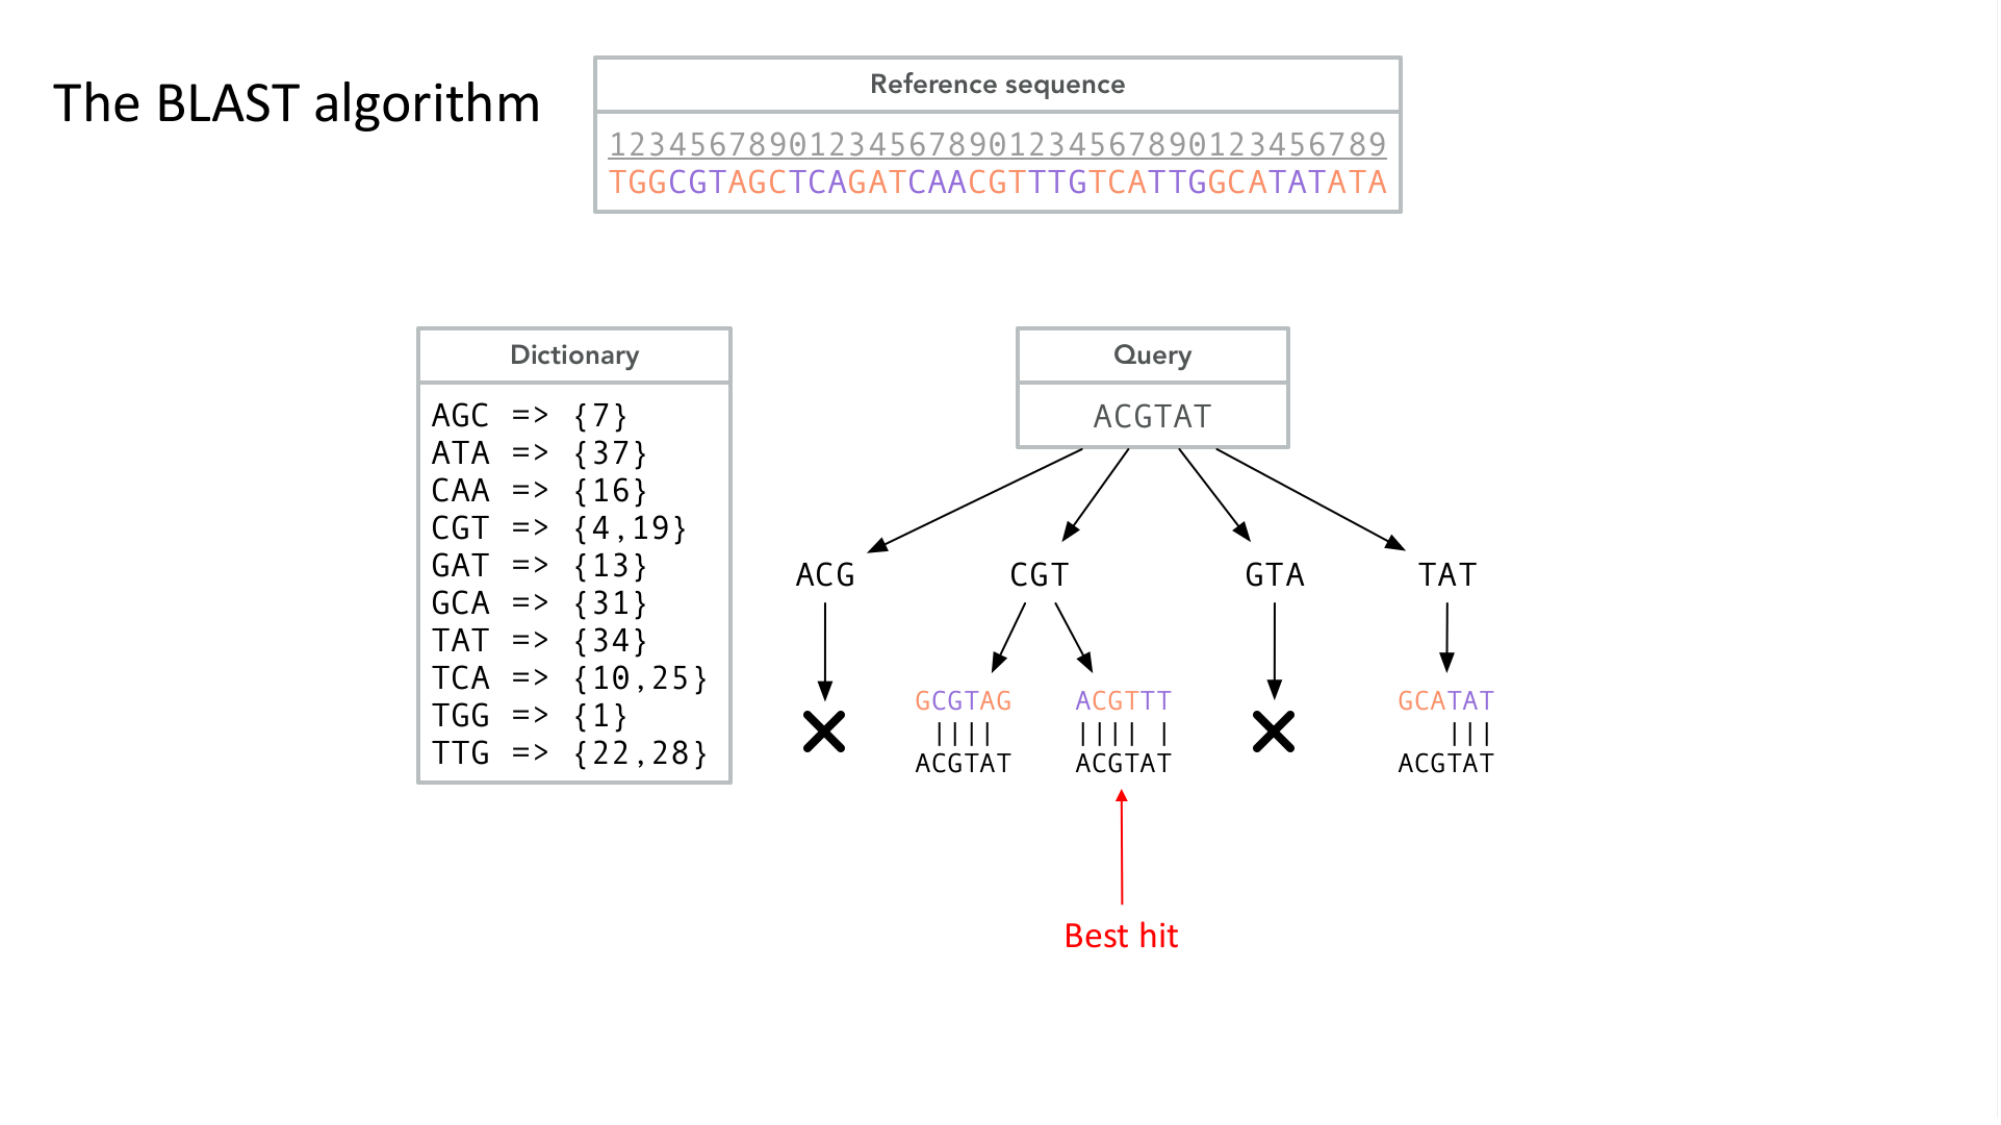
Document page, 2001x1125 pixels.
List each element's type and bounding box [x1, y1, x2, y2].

list [0, 0, 1998, 1118]
